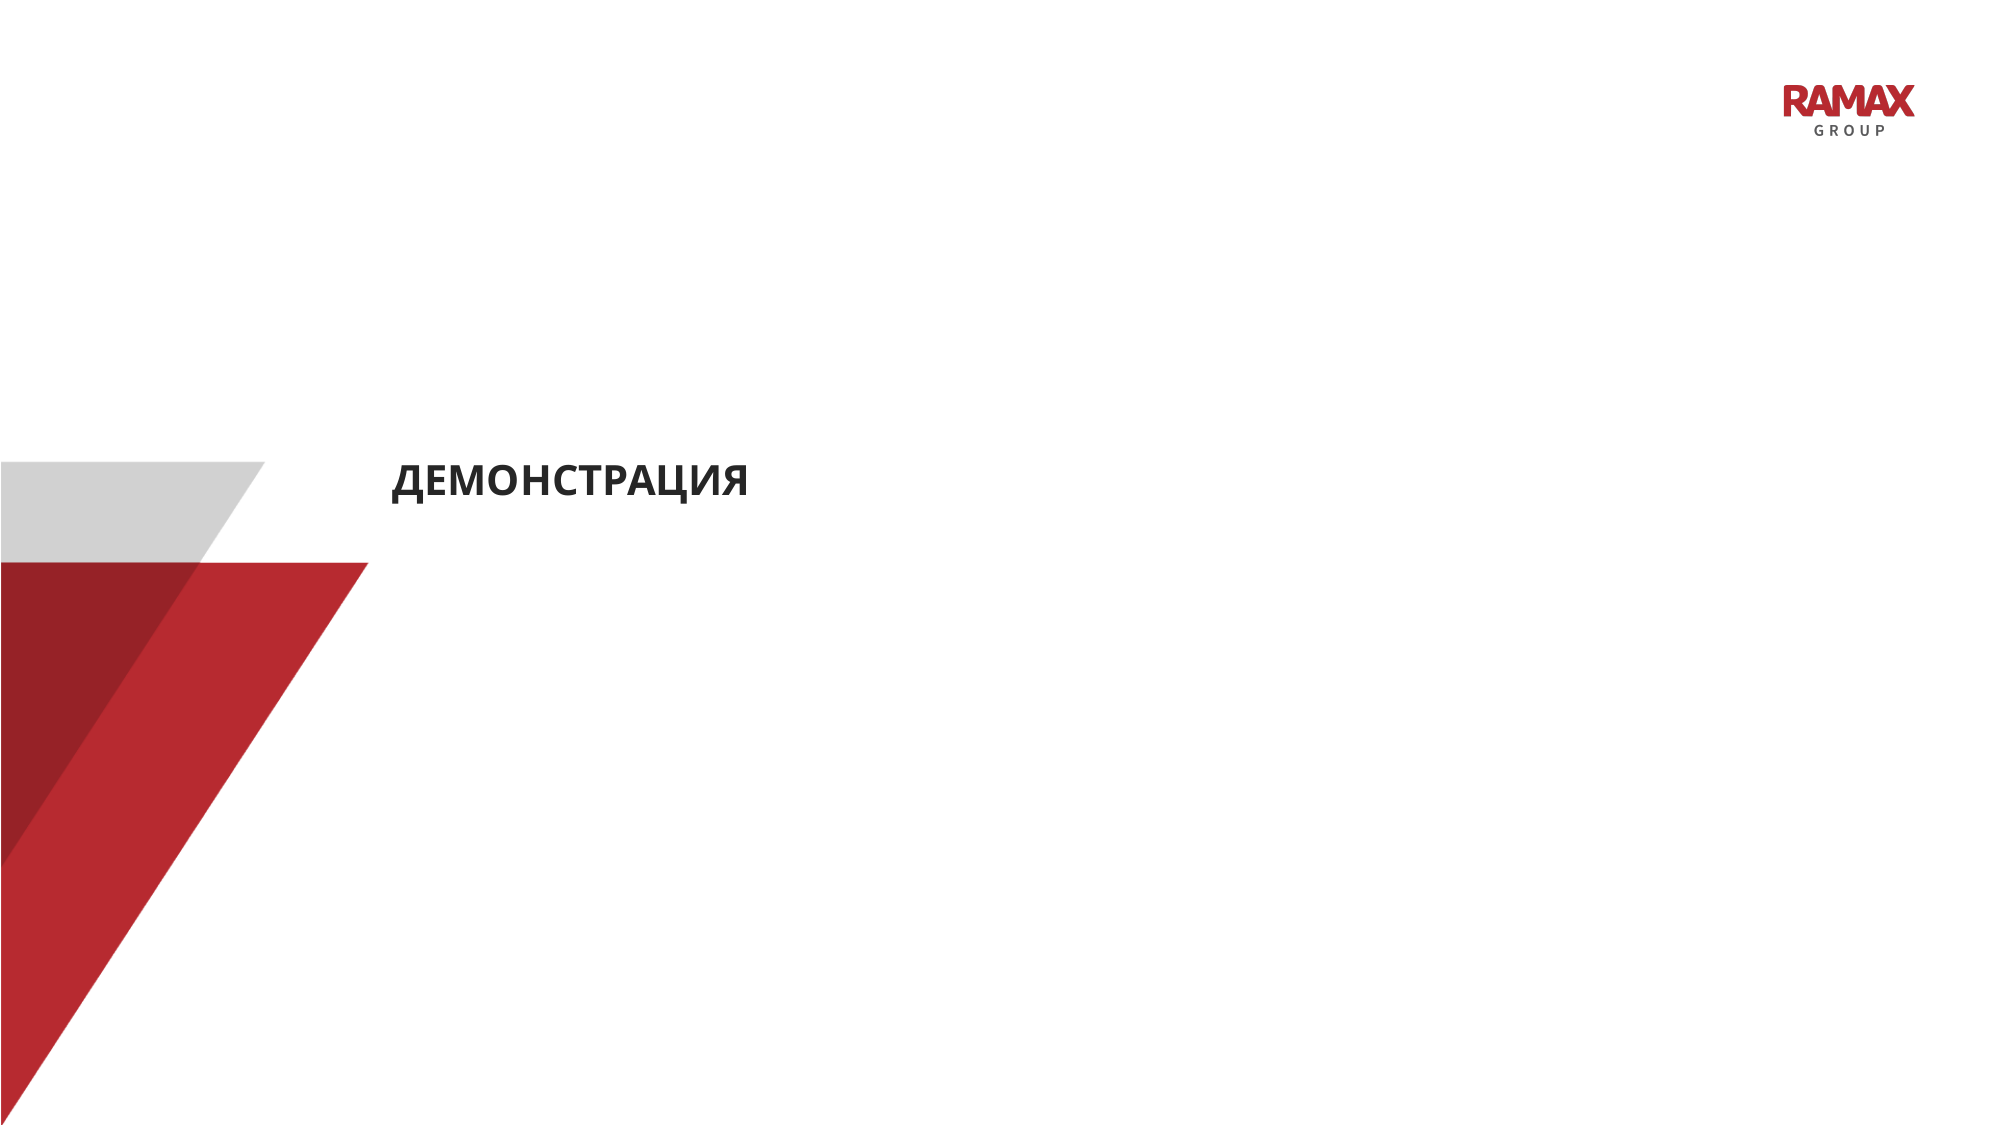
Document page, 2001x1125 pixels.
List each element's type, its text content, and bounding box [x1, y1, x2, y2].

list Демонстрация [377, 451, 930, 500]
picture [0, 0, 2000, 1125]
